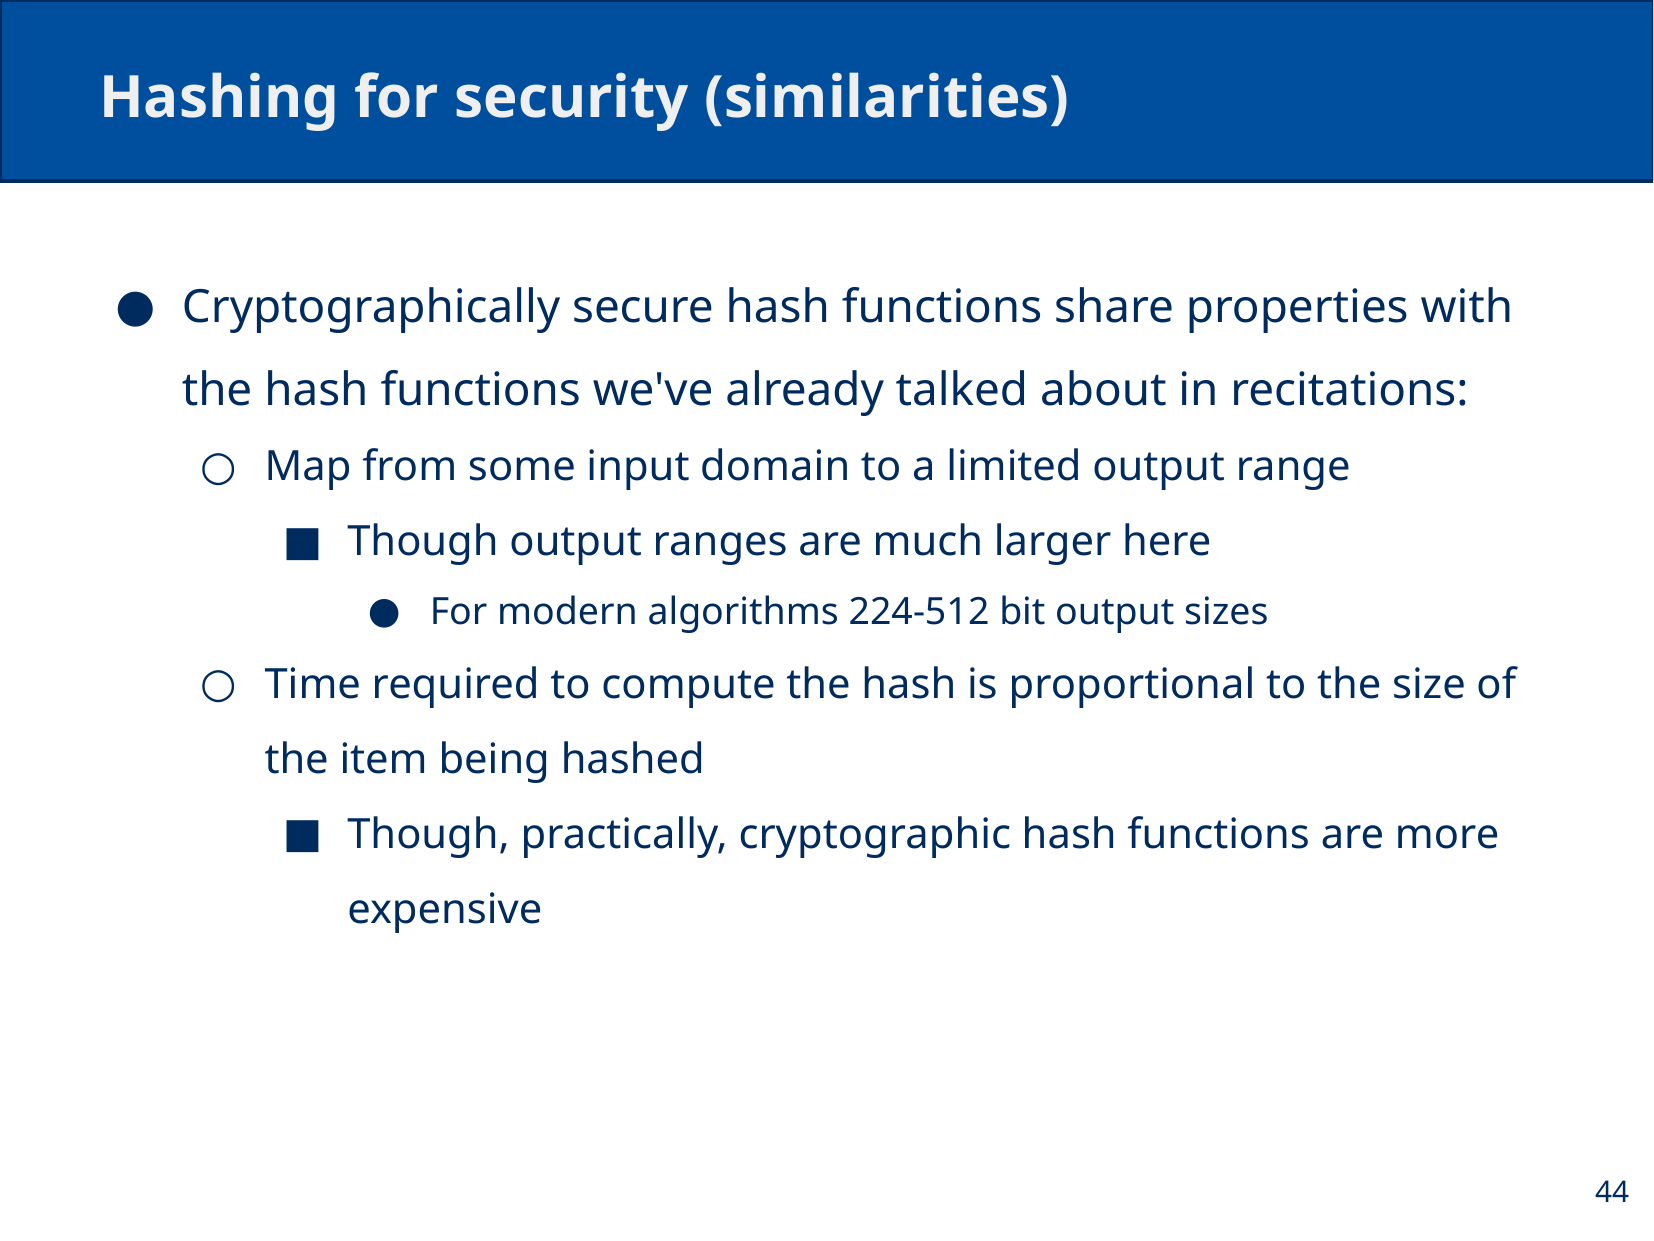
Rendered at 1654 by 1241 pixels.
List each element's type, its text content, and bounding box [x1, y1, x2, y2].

title Hashing for security (similarities) [82, 36, 1571, 146]
list Cryptographically secure hash functions share properties with the hash functions we've already talked about in recitations: Map from some input domain to a limited output range Though output ranges are much larger here For modern algorithms 224-512 bit output sizes Time required to compute the hash is proportional to the size of the item being hashed Though, practically, cryptographic hash functions are more expensive [82, 232, 1571, 1188]
slide_number 44 [1546, 1145, 1647, 1241]
